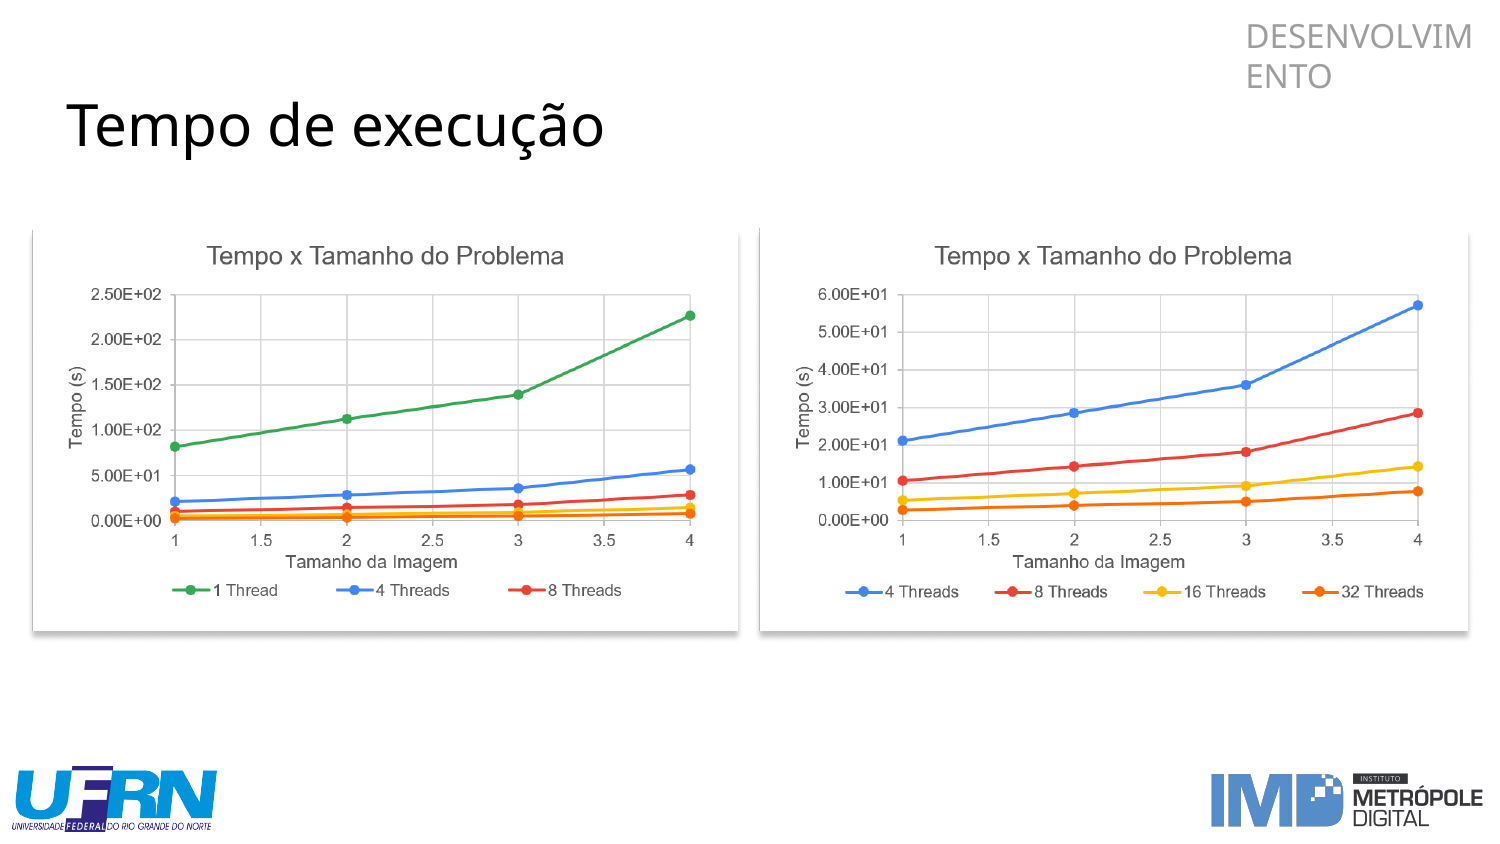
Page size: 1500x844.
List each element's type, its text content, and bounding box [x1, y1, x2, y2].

picture [12, 766, 217, 832]
title DESENVOLVIMENTO [1230, 0, 1500, 94]
picture [26, 228, 1474, 643]
title Tempo de execução [51, 72, 1449, 167]
picture [1206, 766, 1488, 832]
picture [126, 780, 143, 790]
picture [151, 788, 159, 805]
